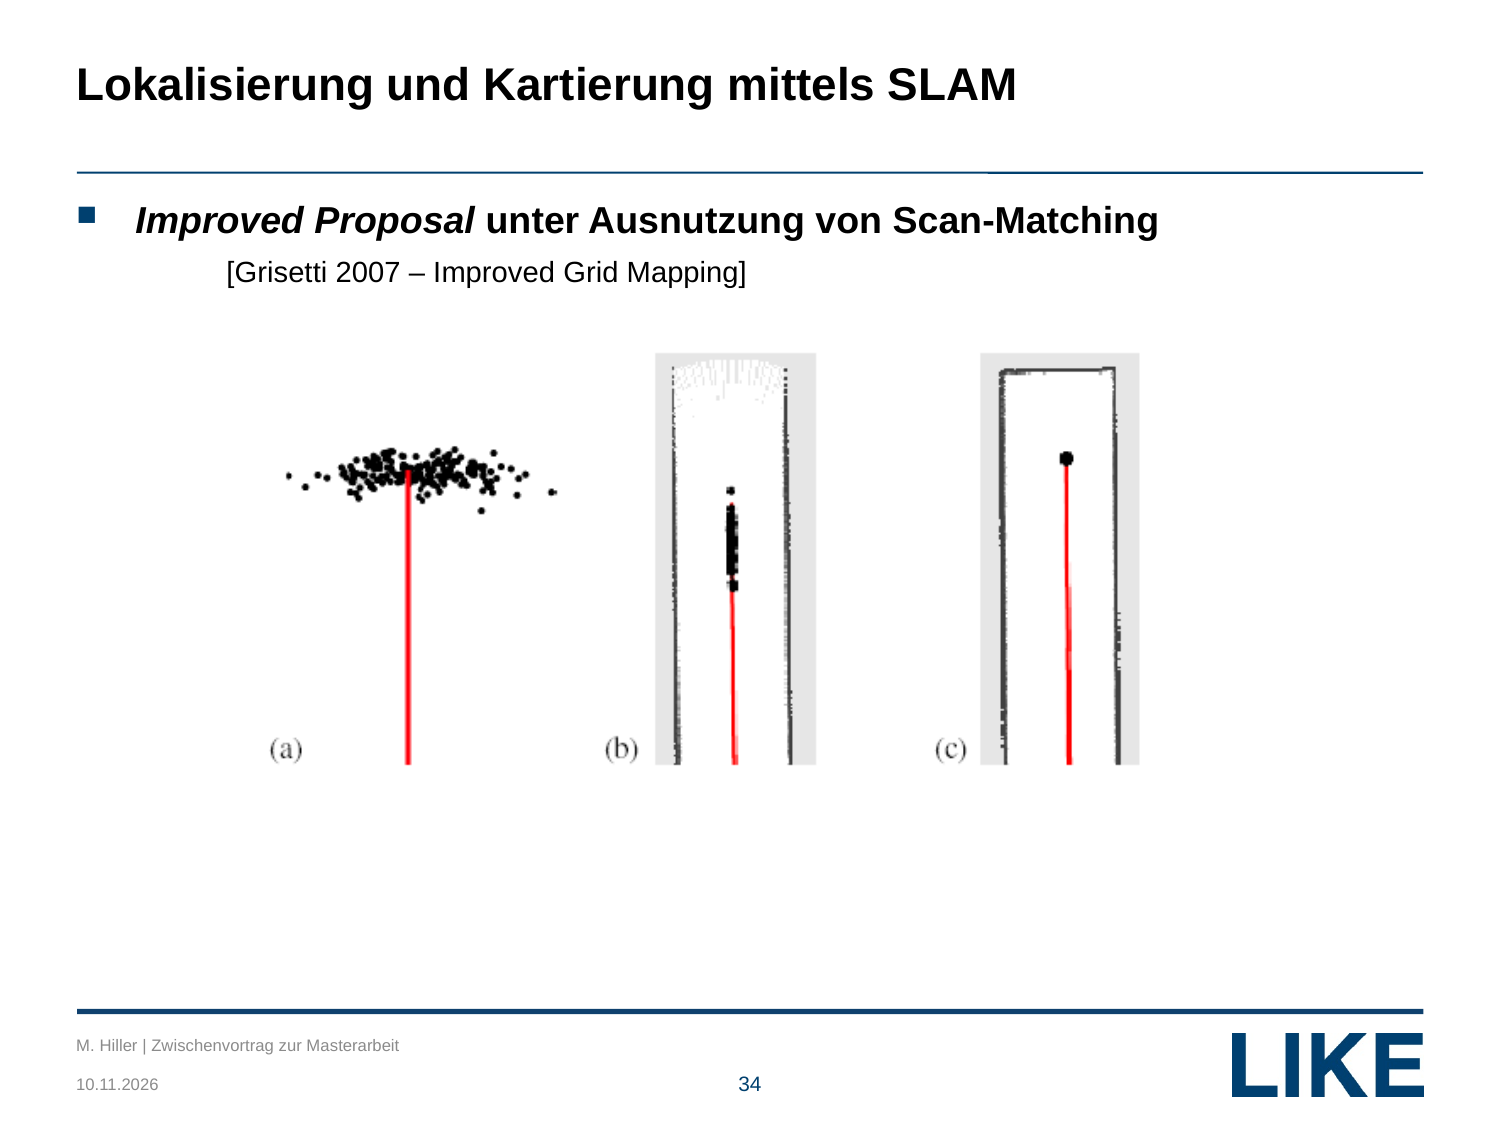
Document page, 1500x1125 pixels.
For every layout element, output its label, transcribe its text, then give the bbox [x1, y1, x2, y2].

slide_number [76, 1073, 427, 1095]
picture [1232, 1033, 1424, 1097]
footer M. Hiller | Zwischenvortrag zur Masterarbeit [76, 1034, 552, 1056]
picture [250, 327, 1176, 788]
title Lokalisierung und Kartierung mittels SLAM [76, 54, 1423, 111]
list Improved Proposal unter Ausnutzung von Scan-Matching [Grisetti 2007 – Improved Grid Mapping] [76, 196, 1423, 941]
